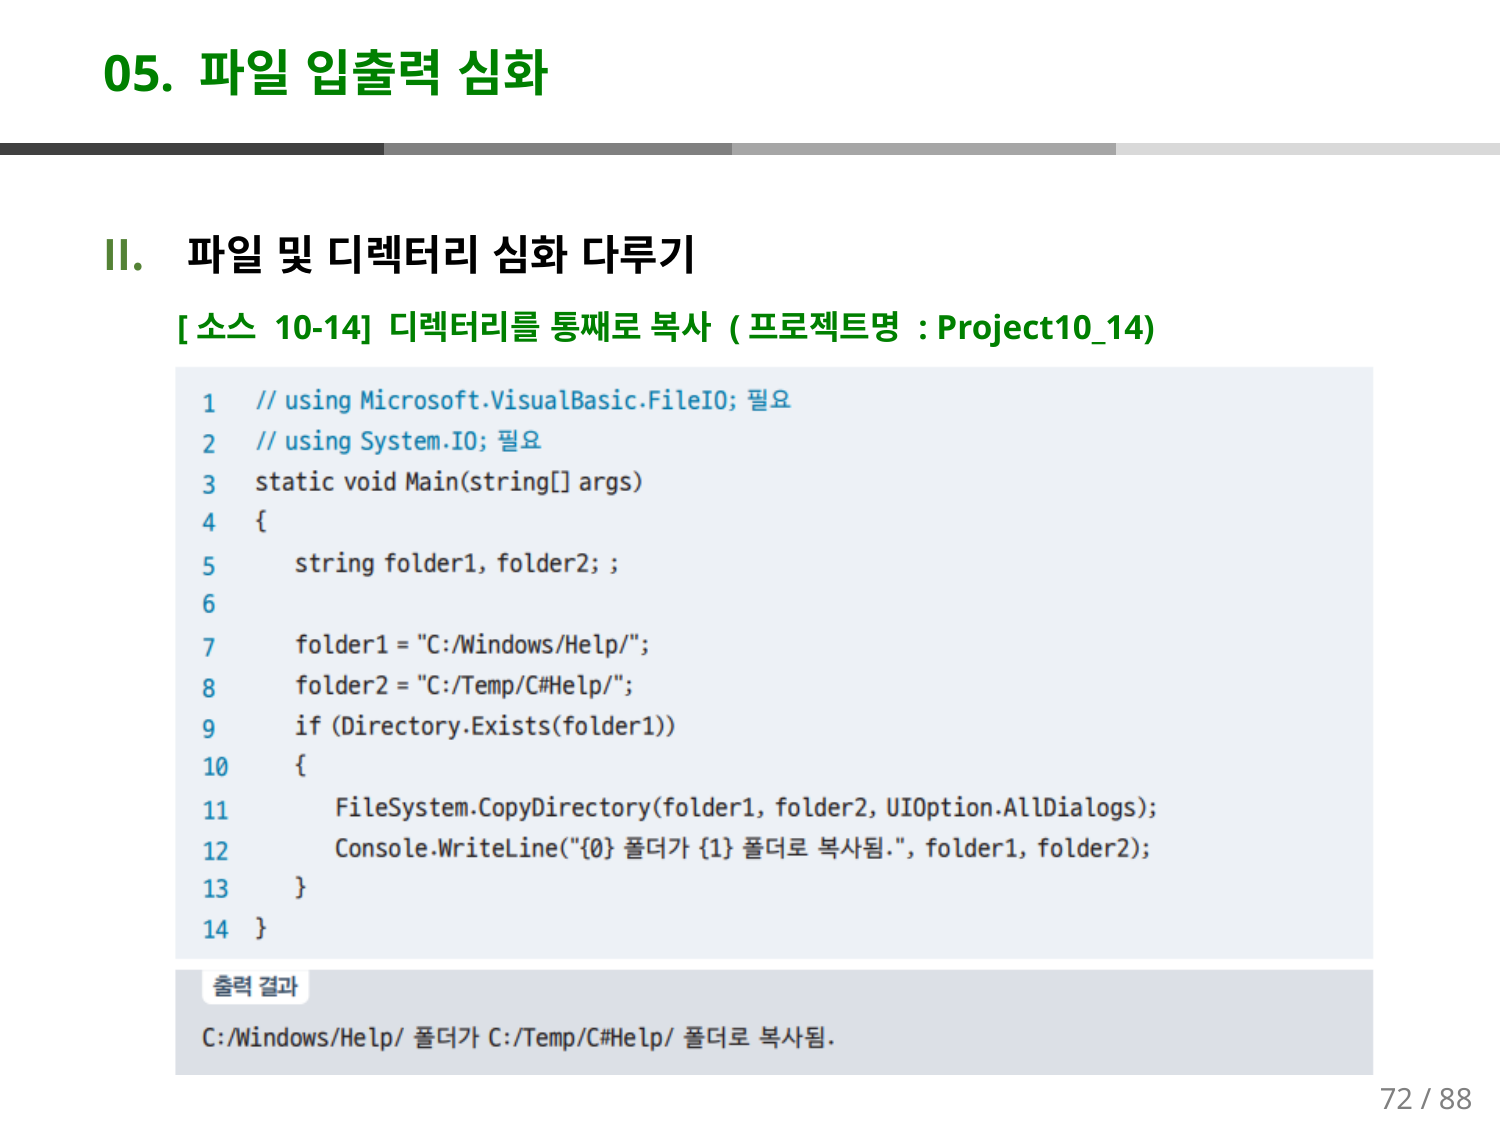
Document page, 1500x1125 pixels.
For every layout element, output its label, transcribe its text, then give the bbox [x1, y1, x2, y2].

picture [171, 361, 1375, 1075]
list 파일 및 디렉터리 심화 다루기 [소스 10-14] 디렉터리를 통째로 복사 (프로젝트명 : Project10_14) [88, 196, 1424, 1125]
title 05. 파일 입출력 심화 [88, 30, 1400, 121]
